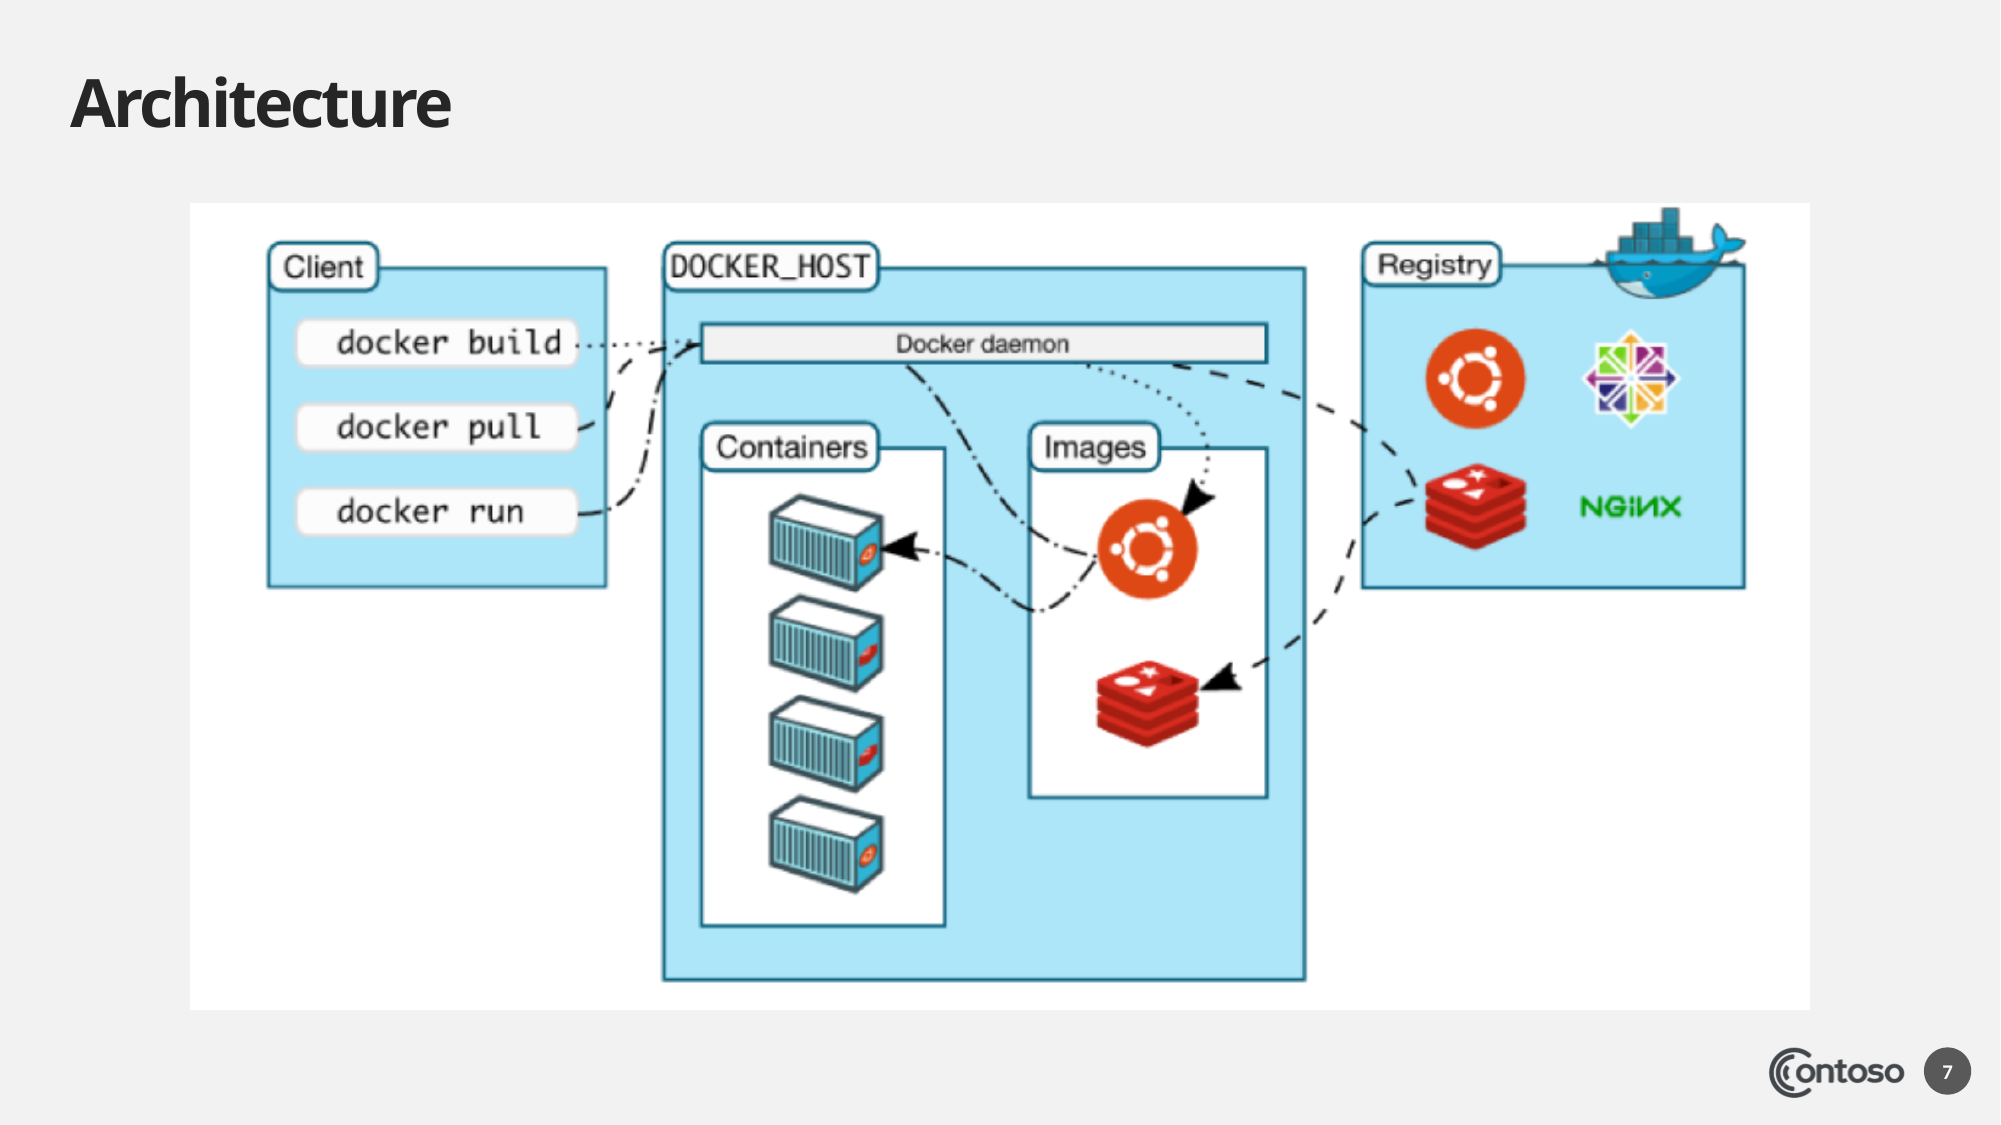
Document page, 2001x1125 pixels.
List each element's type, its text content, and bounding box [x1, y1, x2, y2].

slide_number 7 [1923, 1047, 1972, 1095]
title Architecture [70, 70, 1930, 142]
picture [189, 203, 1811, 1115]
